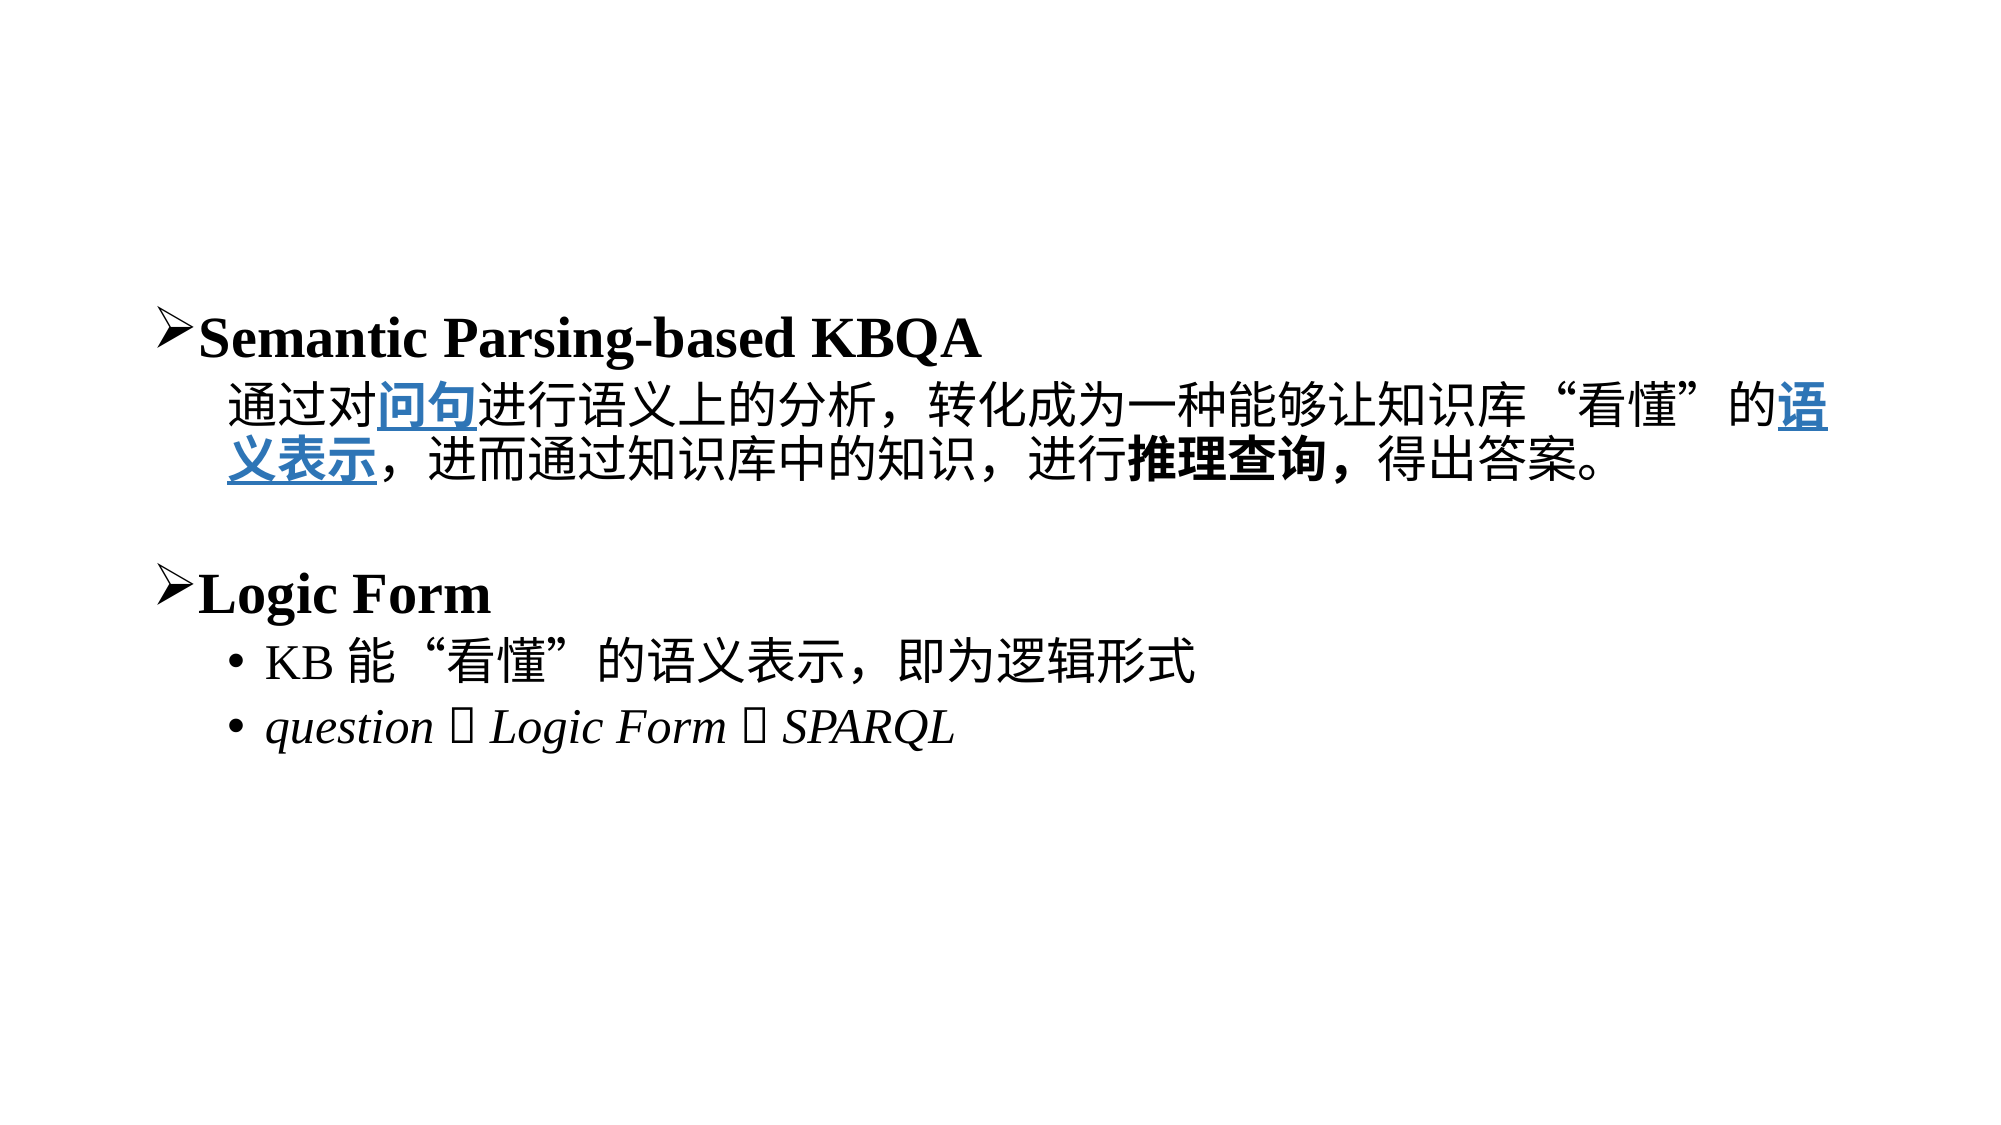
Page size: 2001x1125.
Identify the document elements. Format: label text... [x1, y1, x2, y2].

list Semantic Parsing-based KBQA 通过对问句进行语义上的分析，转化成为一种能够让知识库“看懂”的语义表示，进而通过知识库中的知识，进行推理查询，得出答案。 Logic Form KB能“看懂”的语义表示，即为逻辑形式 question  Logic Form  SPARQL [137, 299, 1863, 1014]
